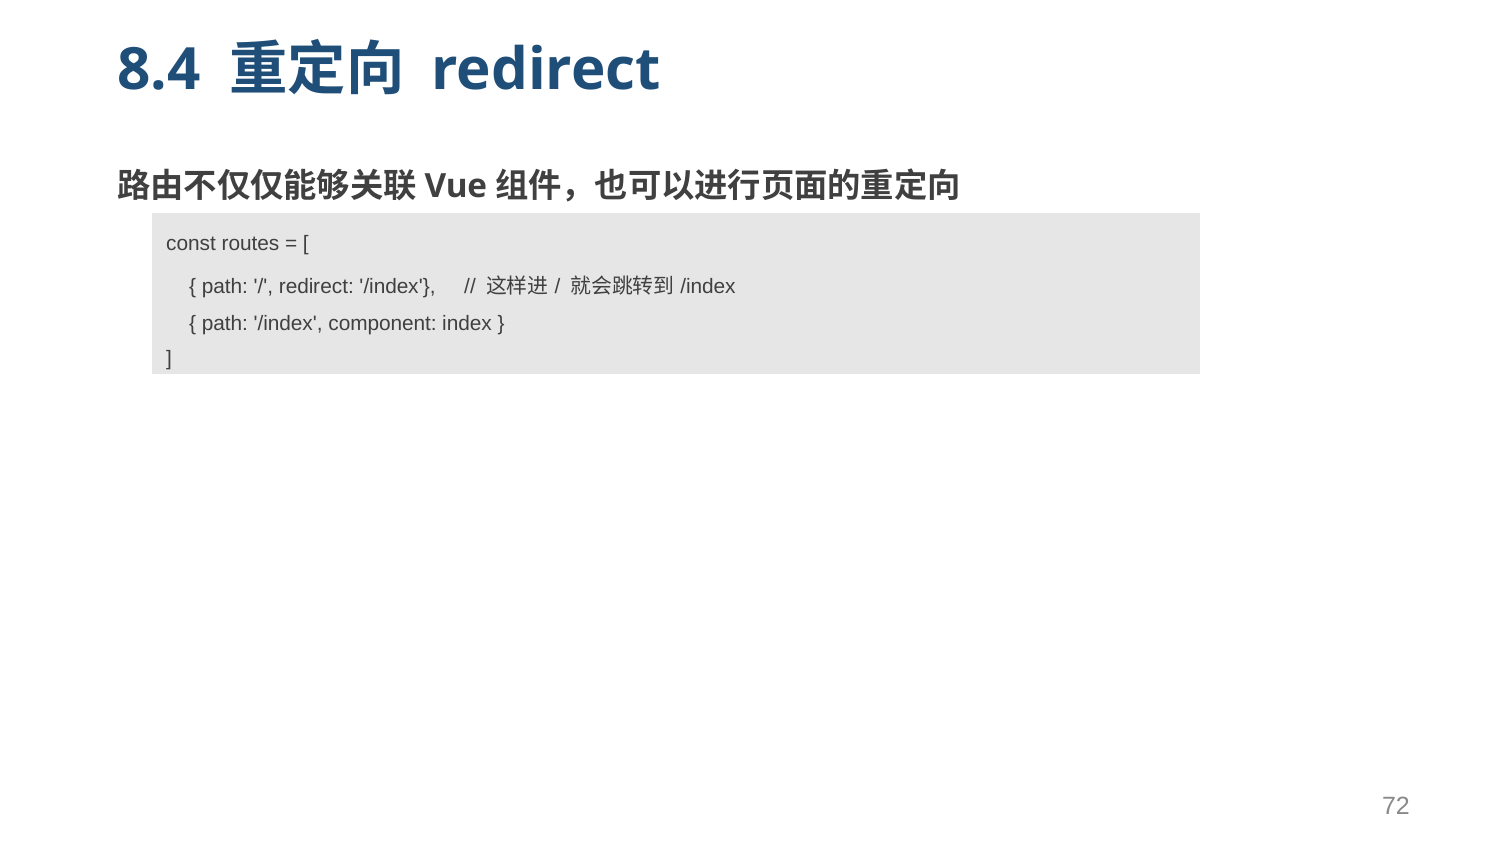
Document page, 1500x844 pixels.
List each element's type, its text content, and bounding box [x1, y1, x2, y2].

table_header const routes = [ { path: '/', redirect: '/index'}, // 这样进/ 就会跳转到/index { path: '/index', component: index } ] [152, 213, 1200, 374]
title 8.4 重定向 redirect [102, 39, 1292, 124]
list 路由不仅仅能够关联Vue组件，也可以进行页面的重定向 [102, 136, 1388, 660]
slide_number 72 [1074, 782, 1425, 827]
